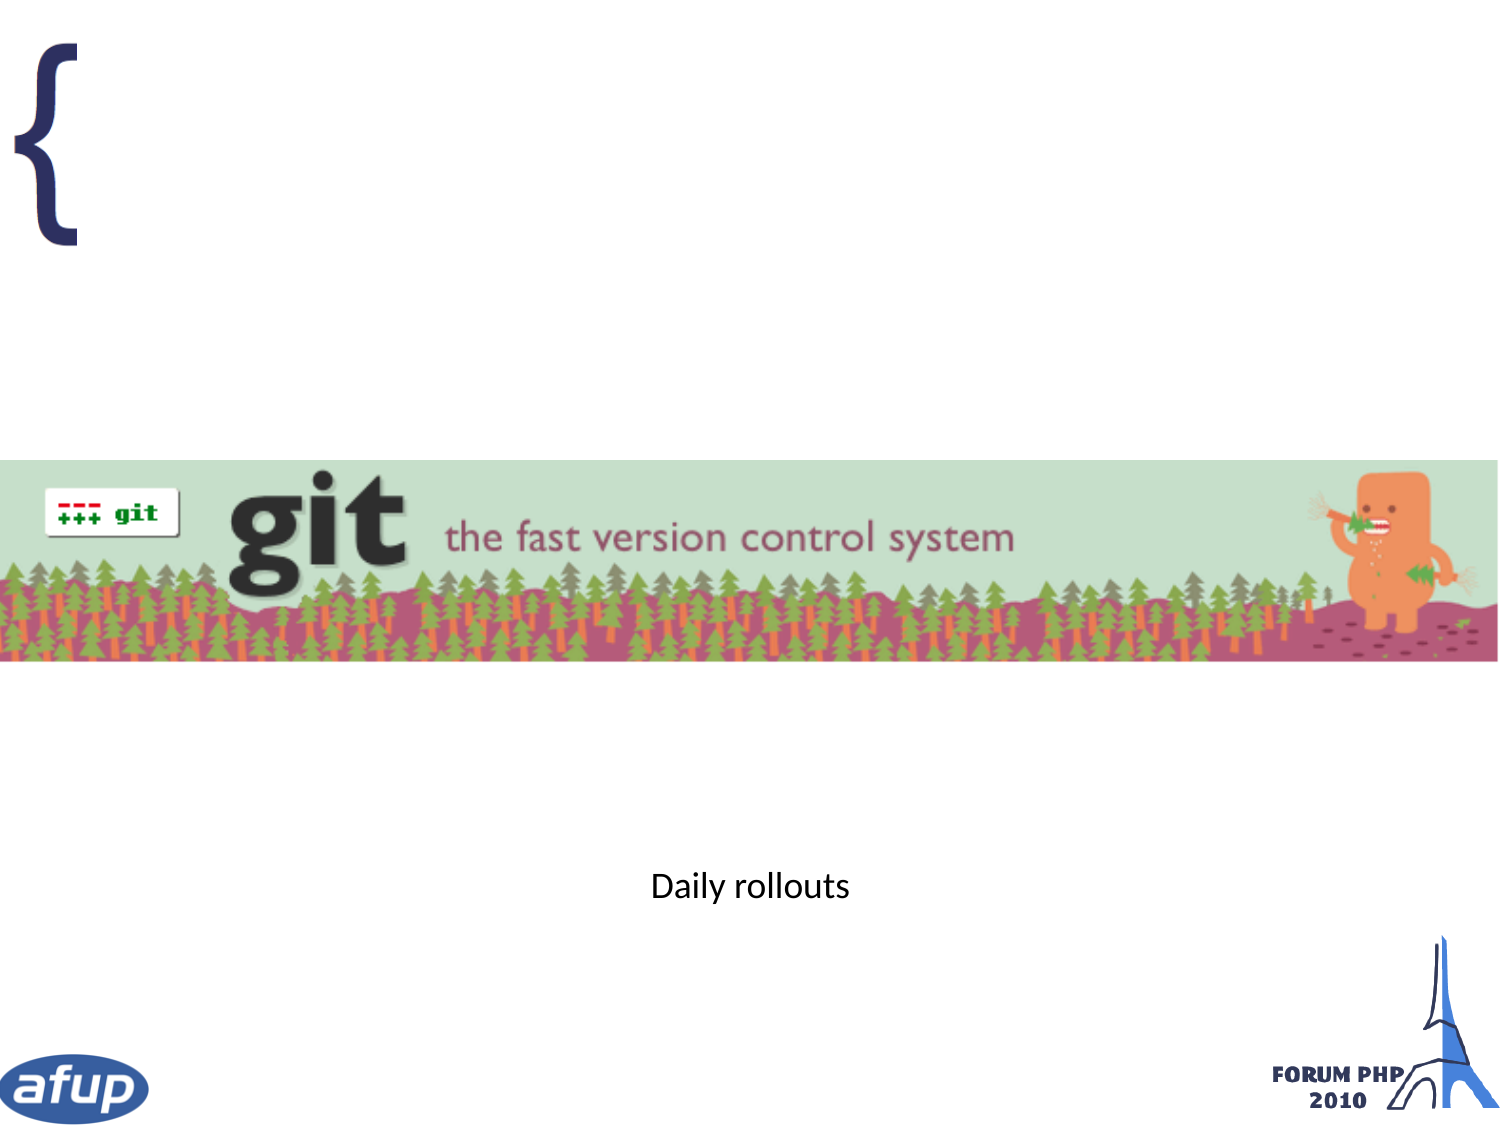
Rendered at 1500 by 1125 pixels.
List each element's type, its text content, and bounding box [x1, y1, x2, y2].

picture [1265, 914, 1500, 1125]
picture [0, 460, 1500, 665]
text_box Daily rollouts [636, 853, 866, 914]
picture [0, 1053, 150, 1125]
picture [0, 0, 77, 287]
